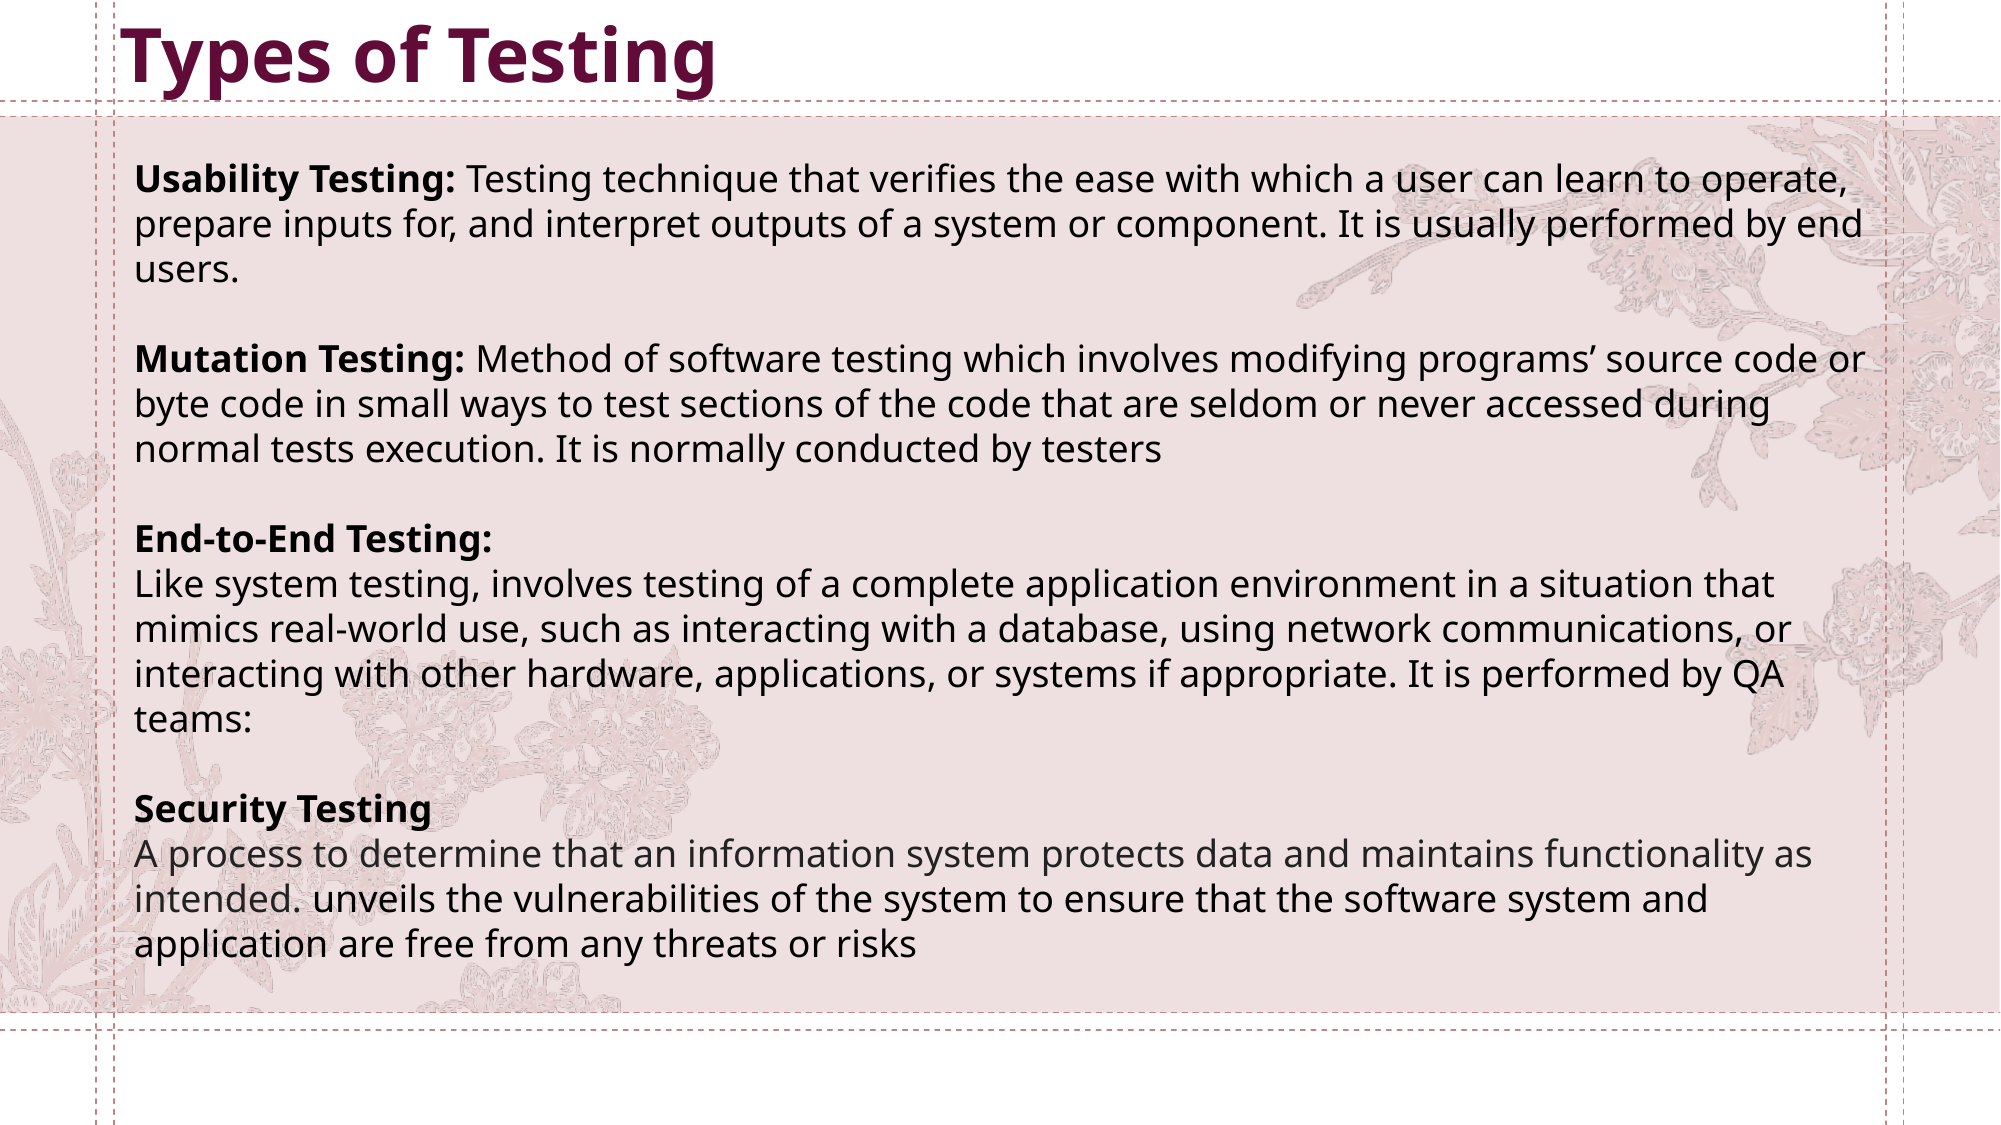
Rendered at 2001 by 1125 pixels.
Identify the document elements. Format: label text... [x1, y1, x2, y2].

text_box Types of Testing [104, 0, 1121, 105]
text_box Usability Testing: Testing technique that verifies the ease with which a user can learn to operate, prepare inputs for, and interpret outputs of a system or component. It is usually performed by end users. Mutation Testing: Method of software testing which involves modifying programs’ source code or byte code in small ways to test sections of the code that are seldom or never accessed during normal tests execution. It is normally conducted by testers End-to-End Testing: Like system testing, involves testing of a complete application environment in a situation that mimics real-world use, such as interacting with a database, using network communications, or interacting with other hardware, applications, or systems if appropriate. It is performed by QA teams: Security Testing A process to determine that an information system protects data and maintains functionality as intended. unveils the vulnerabilities of the system to ensure that the software system and application are free from any threats or risks [119, 148, 1911, 1063]
picture [0, 297, 119, 1013]
picture [1240, 116, 2000, 873]
